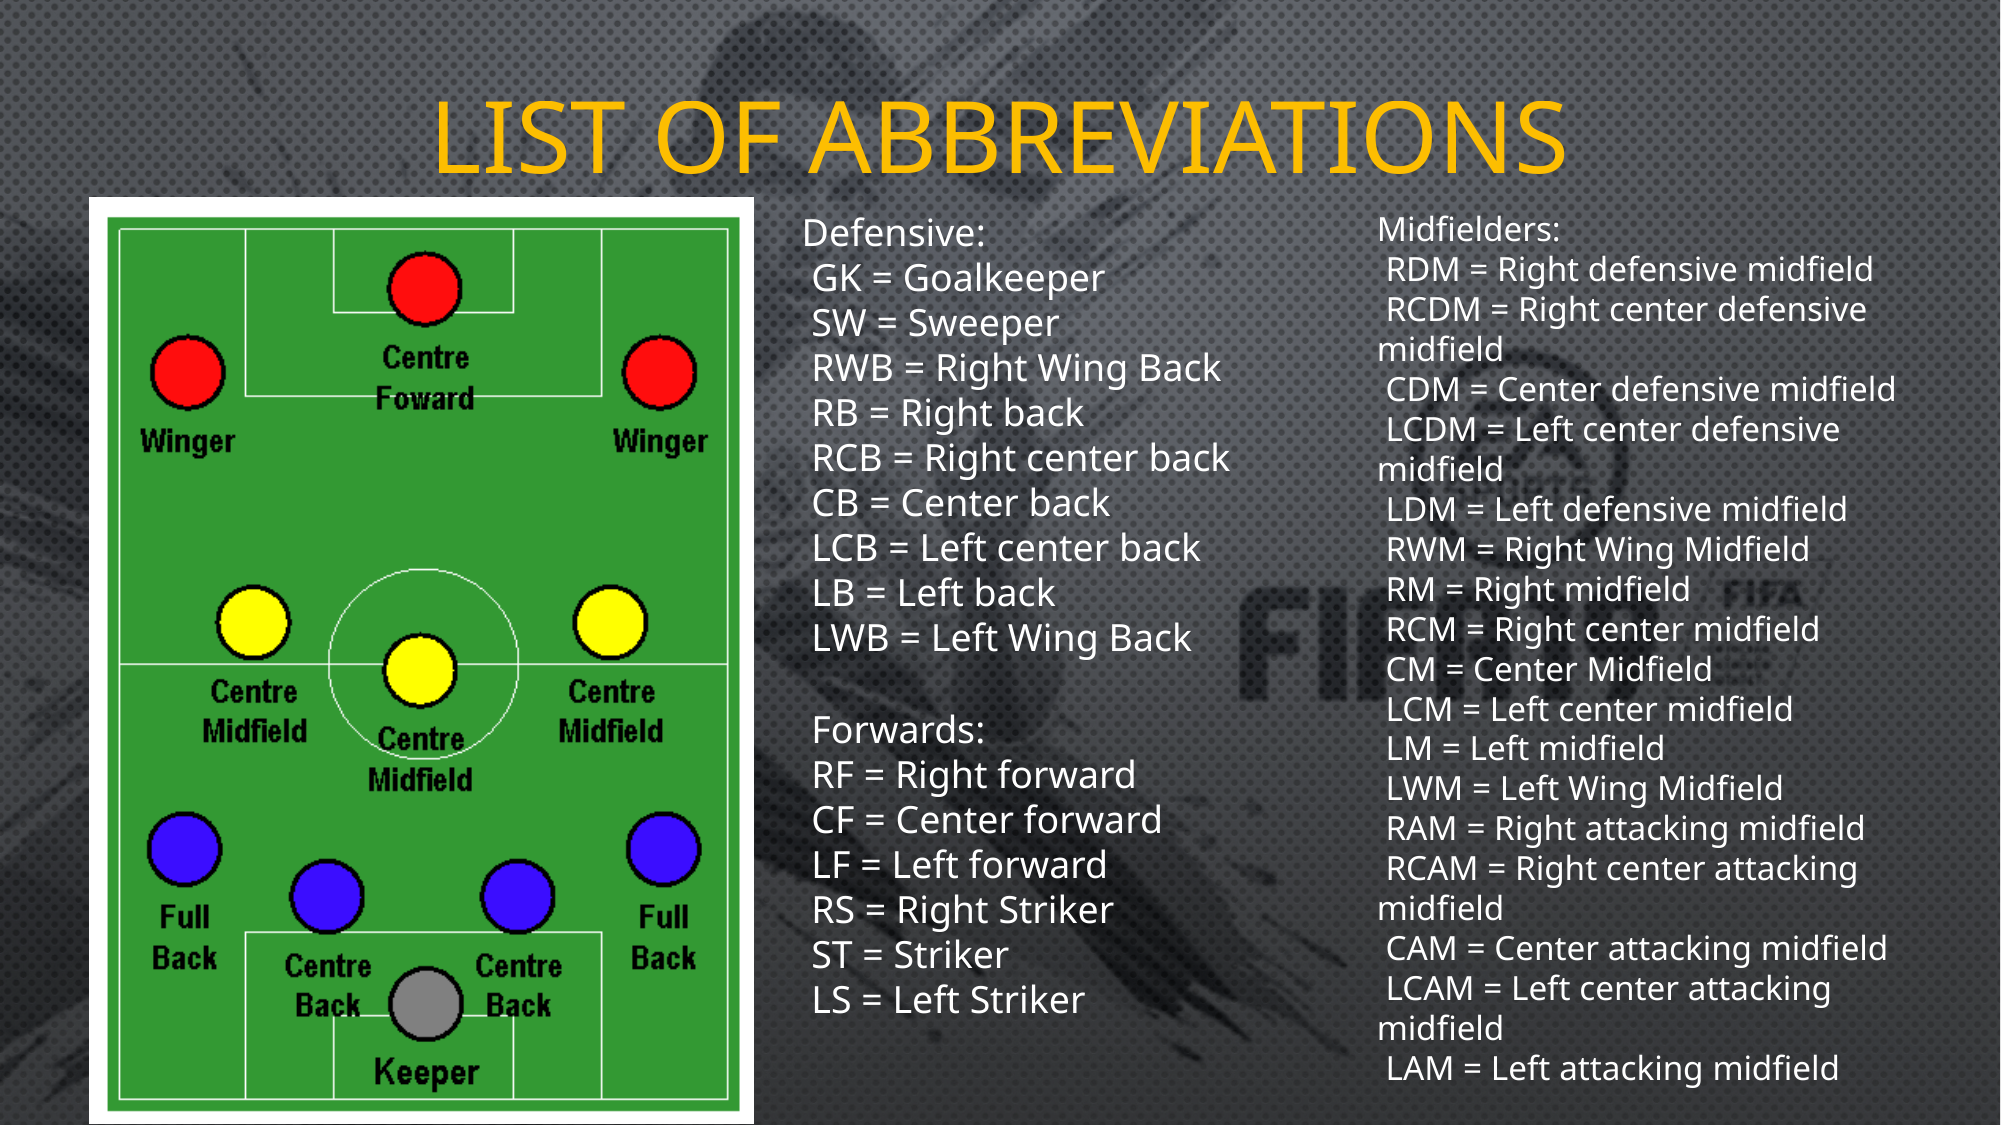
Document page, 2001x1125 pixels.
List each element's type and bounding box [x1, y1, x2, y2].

list [0, 0, 2000, 1125]
picture [89, 197, 755, 1125]
